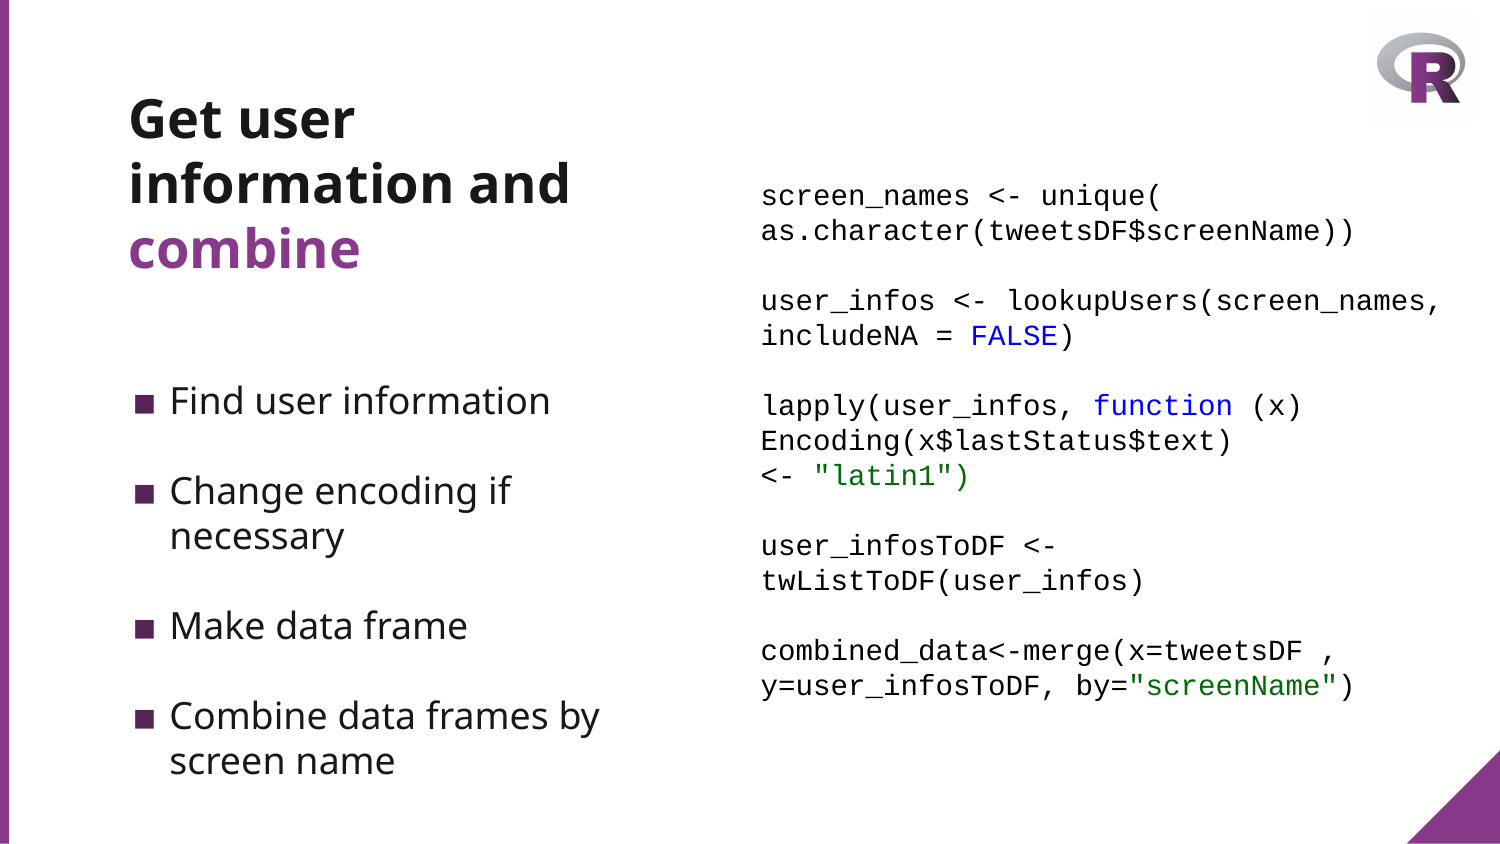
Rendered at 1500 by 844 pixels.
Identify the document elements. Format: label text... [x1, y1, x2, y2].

picture [1367, 14, 1475, 122]
title Get user information and combine [113, 69, 643, 210]
list Find user information Change encoding if necessary Make data frame Combine data frames by screen name [79, 317, 707, 834]
text_box screen_names <- unique( as.character(tweetsDF$screenName)) user_infos <- lookupUsers(screen_names, includeNA = FALSE) lapply(user_infos, function (x) Encoding(x$lastStatus$text) <- "latin1") user_infosToDF <- twListToDF(user_infos) combined_data<-merge(x=tweetsDF , y=user_infosToDF, by="screenName") [745, 161, 1463, 318]
